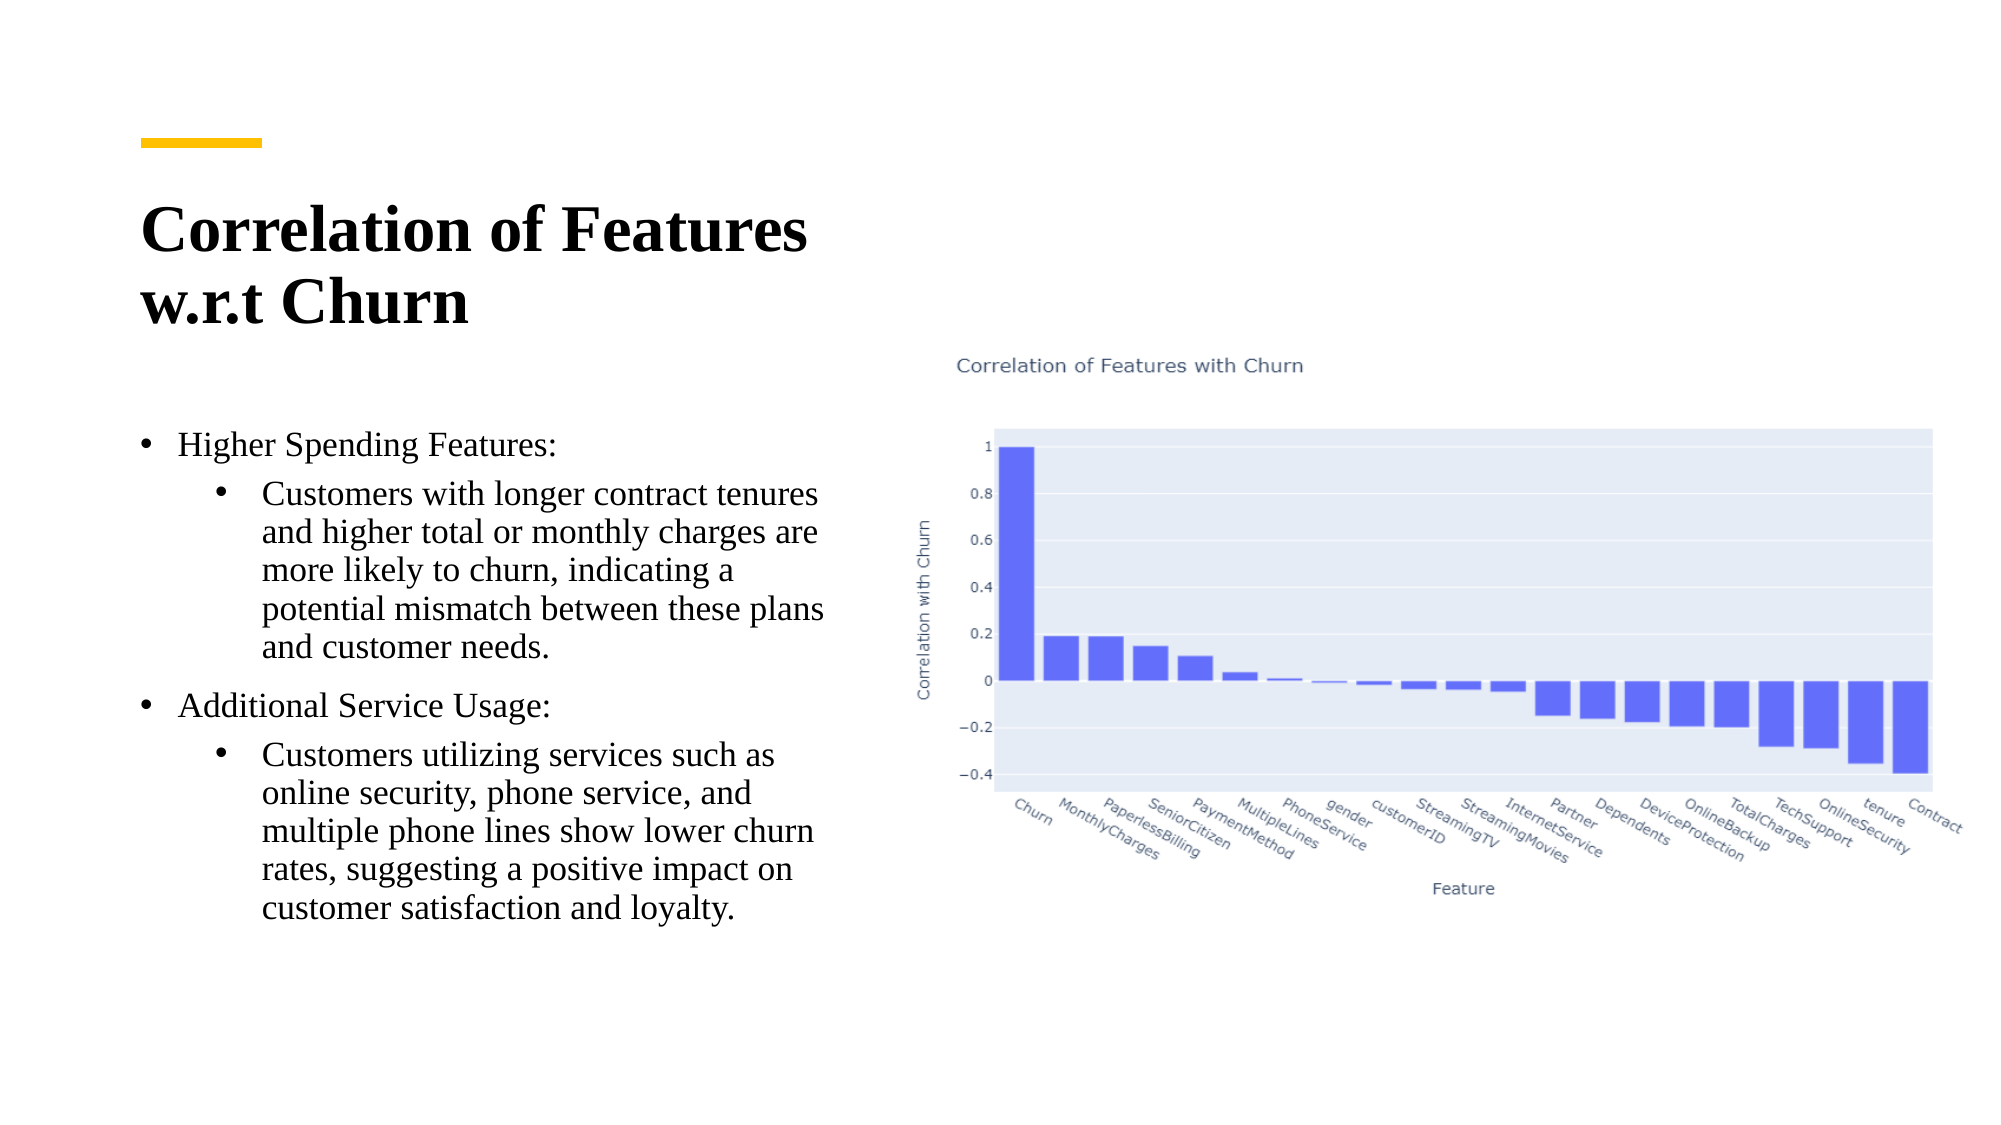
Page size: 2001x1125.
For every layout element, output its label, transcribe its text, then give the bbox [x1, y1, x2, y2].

list Higher Spending Features: Customers with longer contract tenures and higher total or monthly charges are more likely to churn, indicating a potential mismatch between these plans and customer needs. Additional Service Usage: Customers utilizing services such as online security, phone service, and multiple phone lines show lower churn rates, suggesting a positive impact on customer satisfaction and loyalty. [124, 418, 871, 1010]
title Correlation of Features w.r.t Churn [124, 186, 850, 417]
picture [899, 316, 2000, 908]
